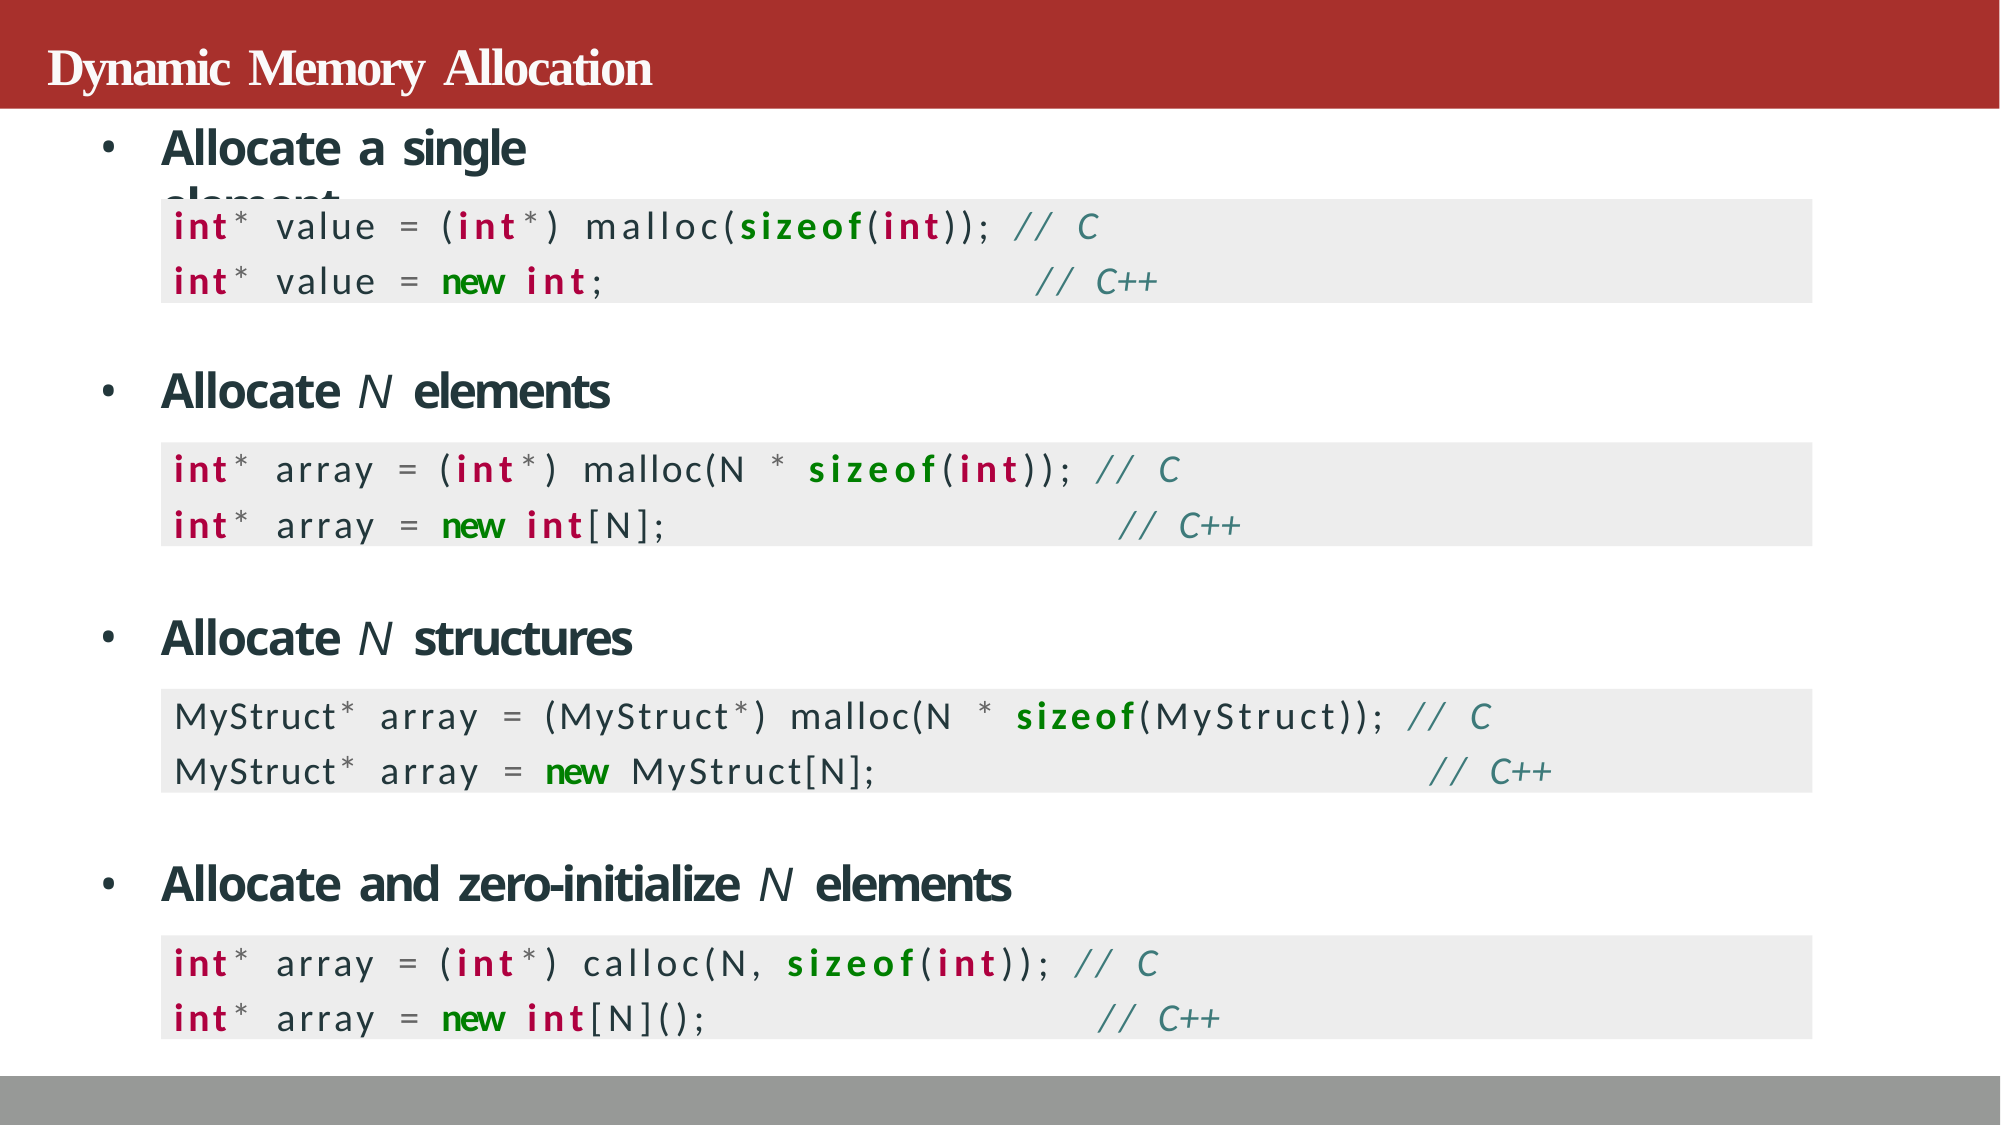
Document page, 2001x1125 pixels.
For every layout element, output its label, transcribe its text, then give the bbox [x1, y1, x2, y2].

text_box Allocate a single element [95, 113, 721, 234]
text_box int* array = (int*) calloc(N, sizeof(int)); // C int* array = new int[N](); // C++ [161, 935, 1813, 1040]
text_box Allocate N structures [95, 603, 636, 666]
text_box MyStruct* array = (MyStruct*) malloc(N * sizeof(MyStruct)); // C MyStruct* array = new MyStruct[N]; // C++ [161, 688, 1813, 793]
text_box int* value = (int*) malloc(sizeof(int)); // C int* value = new int; // C++ [161, 199, 1813, 303]
text_box Allocate N elements [95, 356, 614, 419]
title Dynamic Memory Allocation [43, 0, 741, 159]
text_box Allocate and zero-initialize N elements [95, 849, 1018, 912]
slide_number [1538, 1073, 1982, 1125]
text_box int* array = (int*) malloc(N * sizeof(int)); // C int* array = new int[N]; // C++ [161, 442, 1813, 547]
